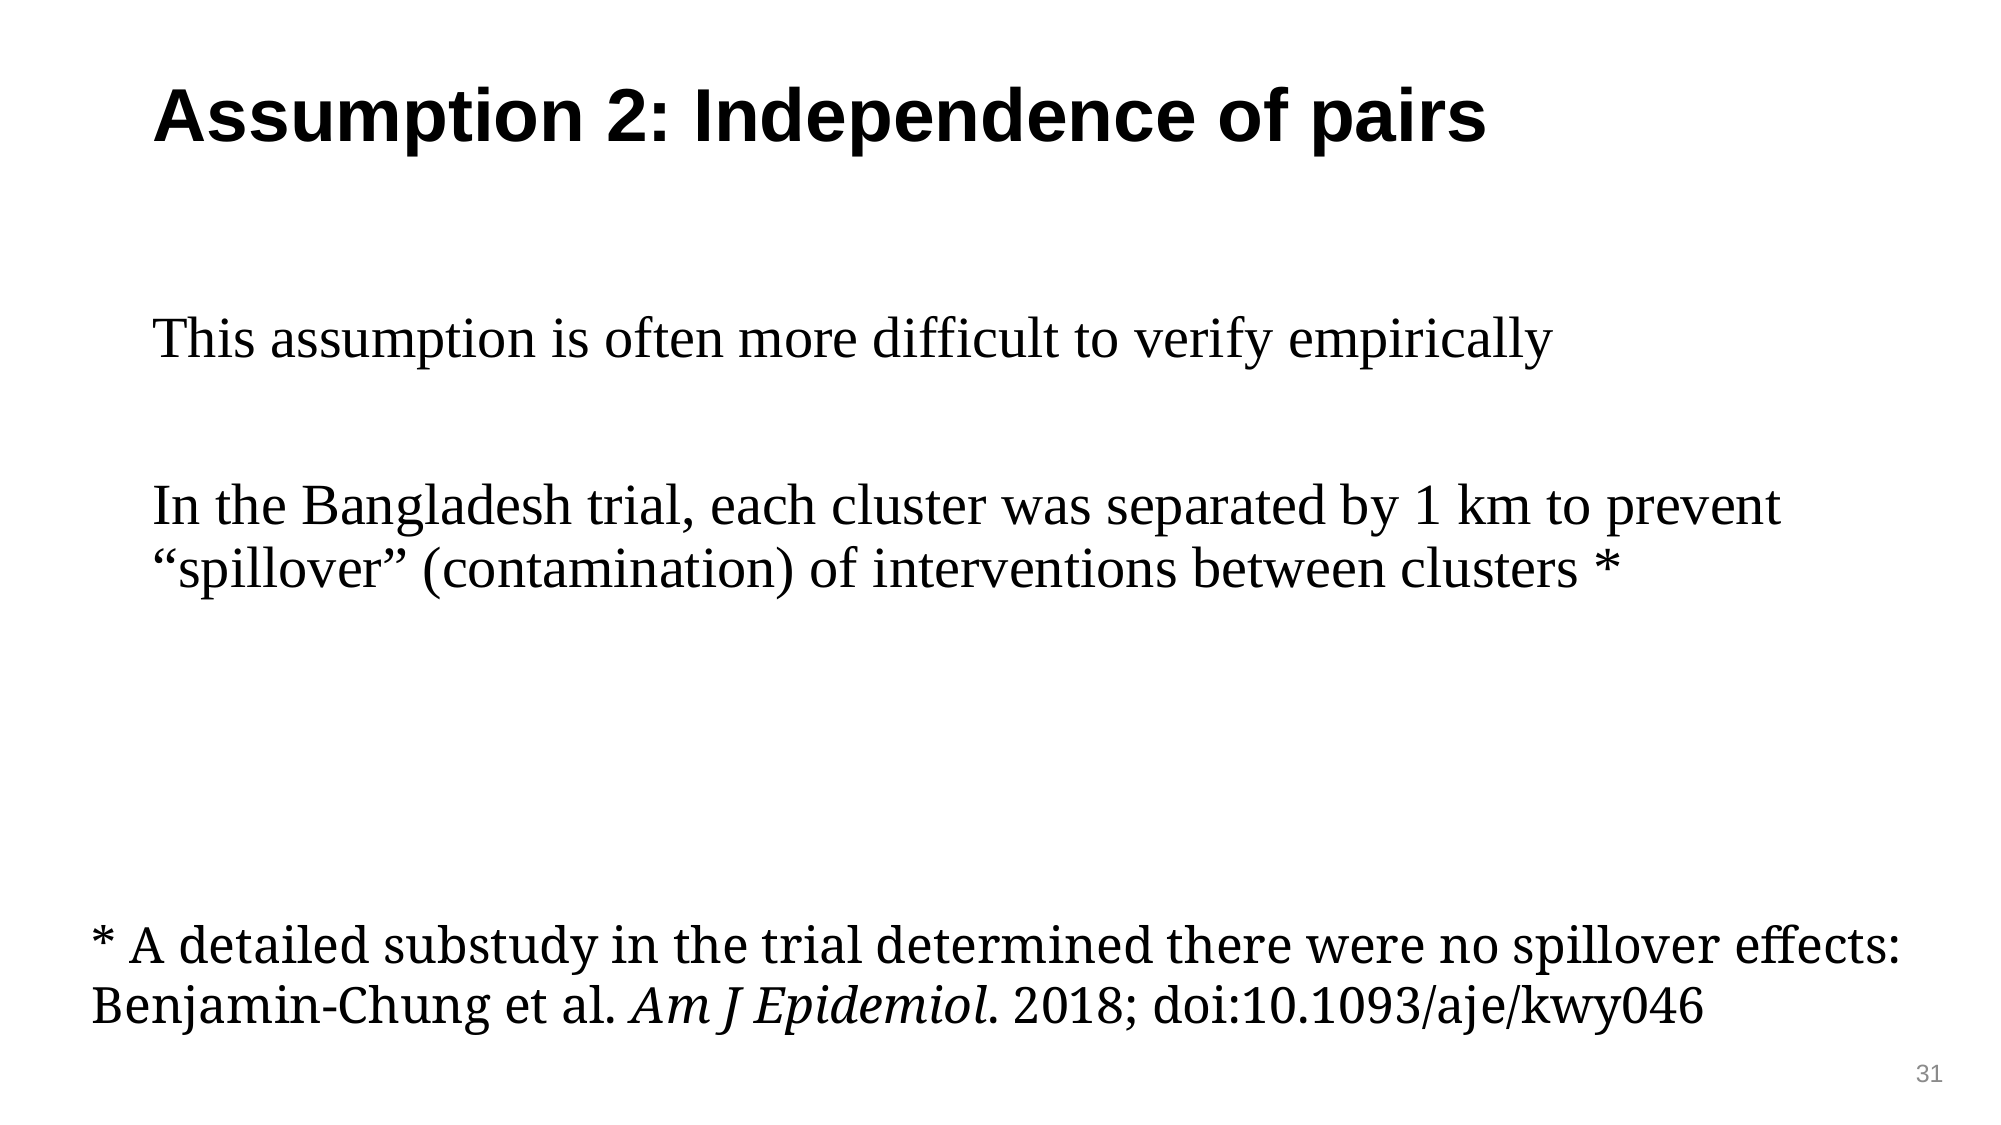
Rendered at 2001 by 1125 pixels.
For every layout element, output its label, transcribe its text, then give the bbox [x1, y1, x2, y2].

title Assumption 2: Independence of pairs [137, 59, 1863, 174]
slide_number 31 [1508, 1042, 1959, 1103]
list This assumption is often more difficult to verify empirically In the Bangladesh trial, each cluster was separated by 1 km to prevent “spillover” (contamination) of interventions between clusters * [137, 299, 1863, 906]
text_box * A detailed substudy in the trial determined there were no spillover effects: Benjamin-Chung et al. Am J Epidemiol. 2018; doi:10.1093/aje/kwy046 [77, 906, 1918, 1042]
